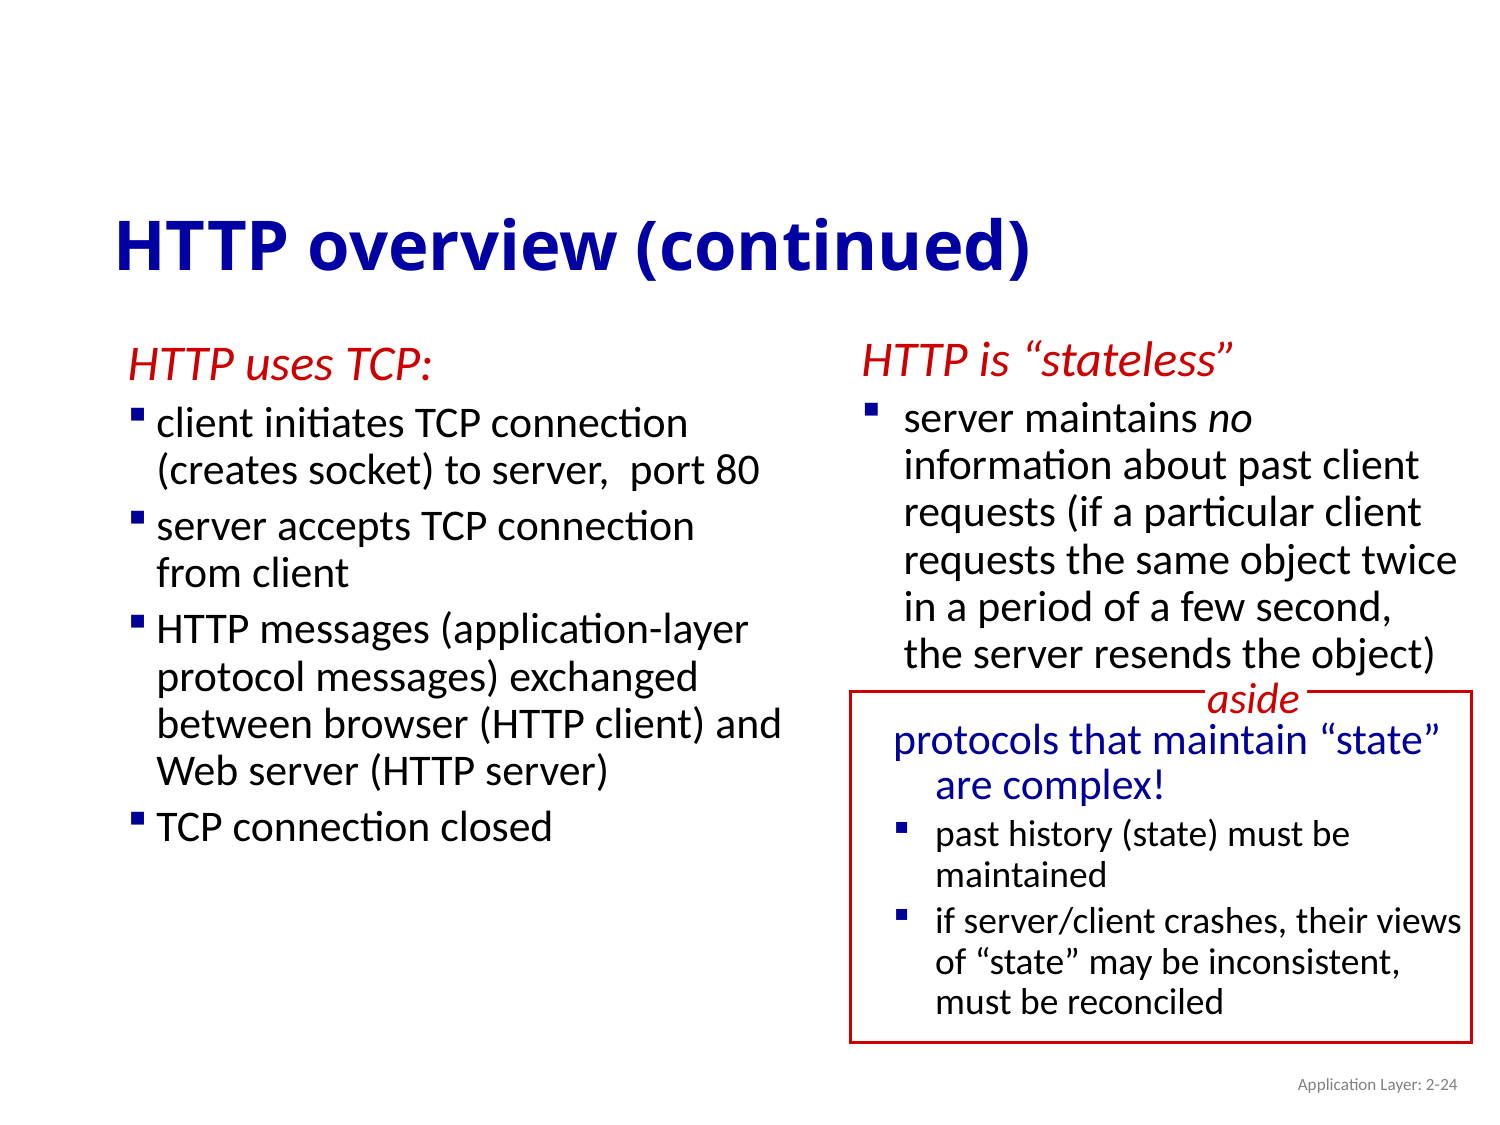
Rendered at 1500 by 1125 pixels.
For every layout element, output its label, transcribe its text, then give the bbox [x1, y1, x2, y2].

text_box HTTP is “stateless” server maintains no information about past client requests (if a particular client requests the same object twice in a period of a few second, the server resends the object) [850, 335, 1472, 662]
text_box HTTP uses TCP: client initiates TCP connection (creates socket) to server, port 80 server accepts TCP connection from client HTTP messages (application-layer protocol messages) exchanged between browser (HTTP client) and Web server (HTTP server) TCP connection closed [116, 331, 800, 903]
title HTTP overview (continued) [98, 193, 1392, 304]
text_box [850, 662, 1500, 1062]
slide_number Application Layer: 2-24 [1135, 1062, 1473, 1106]
